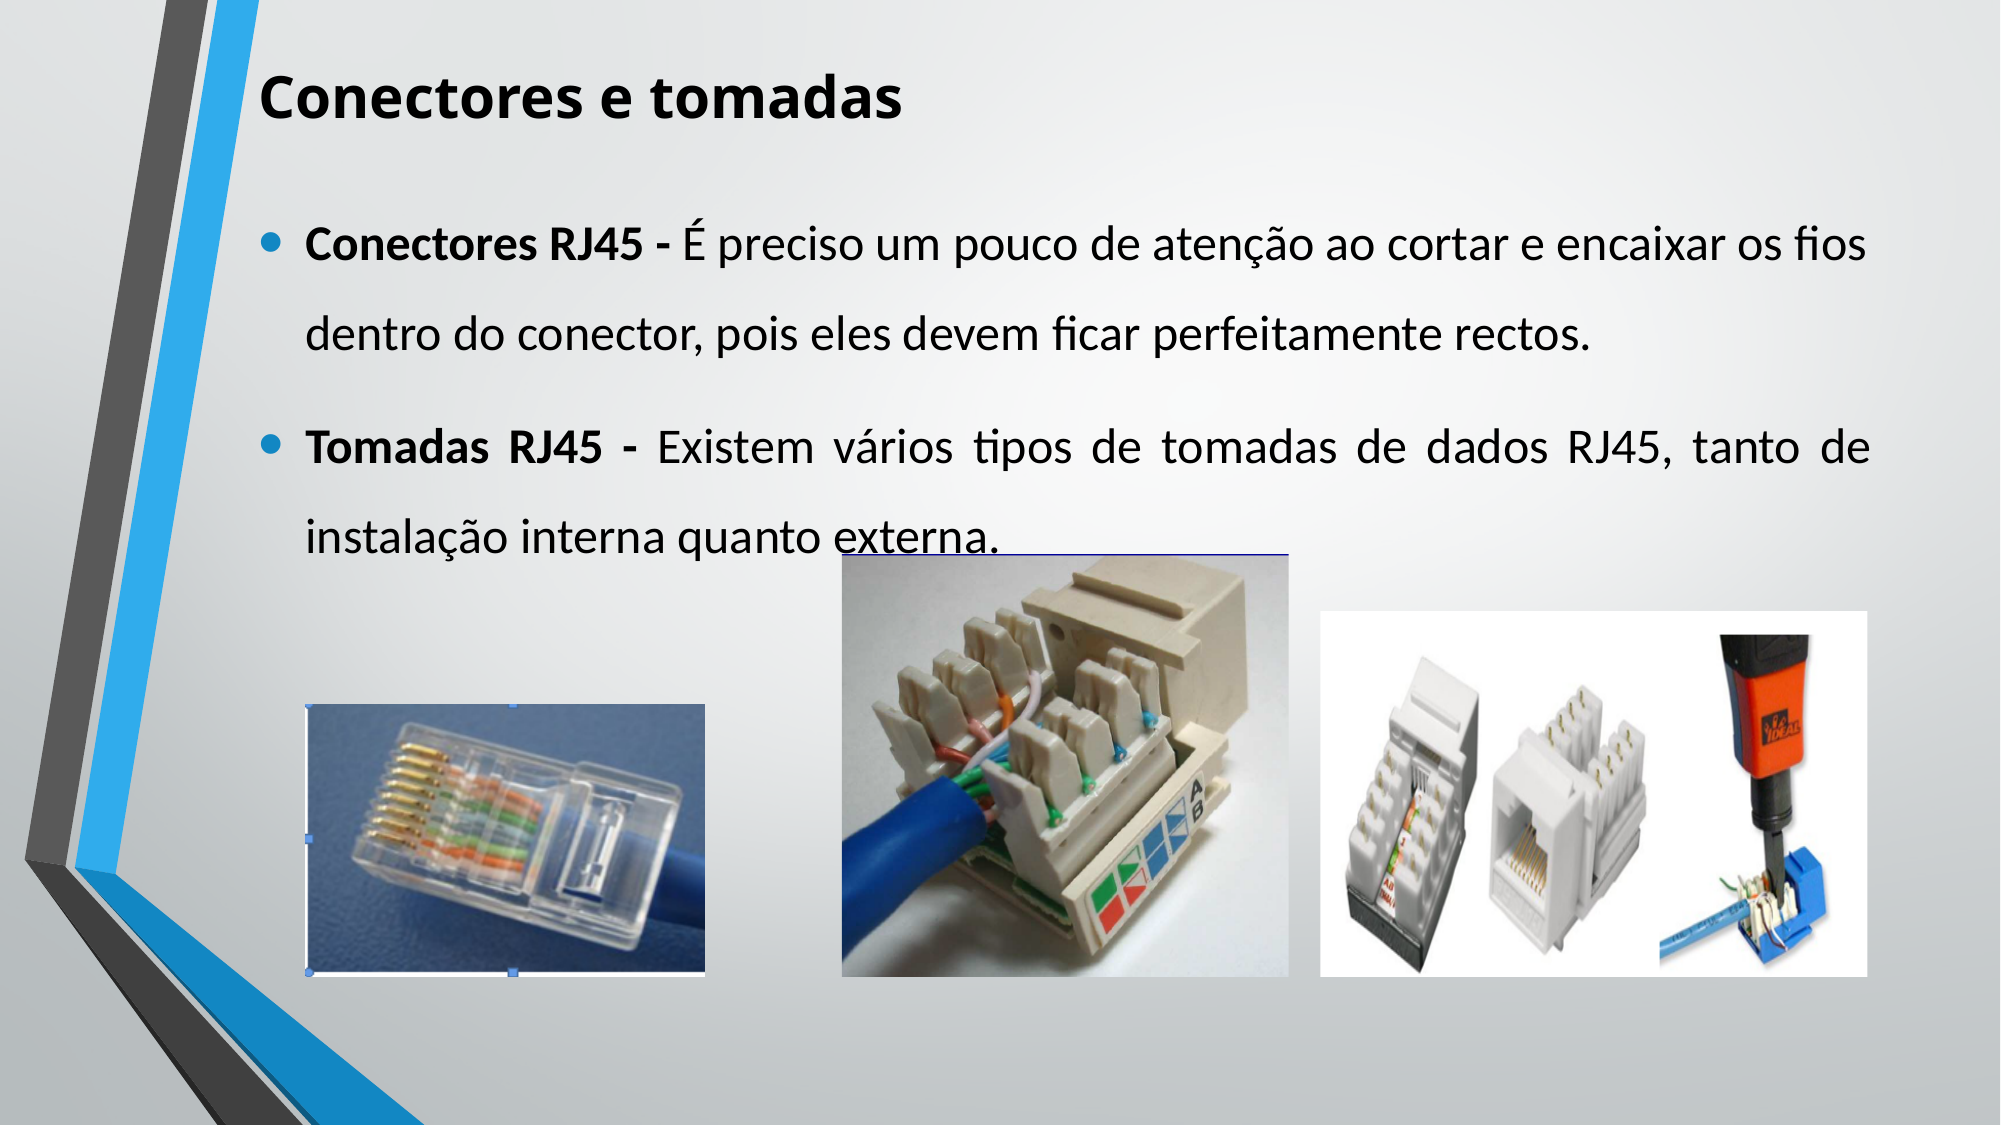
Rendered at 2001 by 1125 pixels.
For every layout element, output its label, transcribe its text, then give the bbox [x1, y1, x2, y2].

picture [304, 703, 706, 977]
picture [841, 554, 1289, 977]
title Conectores e tomadas [243, 31, 1887, 159]
list Conectores RJ45 - É preciso um pouco de atenção ao cortar e encaixar os fios dentro do conector, pois eles devem ficar perfeitamente rectos. Tomadas RJ45 - Existem vários tipos de tomadas de dados RJ45, tanto de instalação interna quanto externa. [243, 159, 1887, 998]
picture [1320, 610, 1868, 977]
